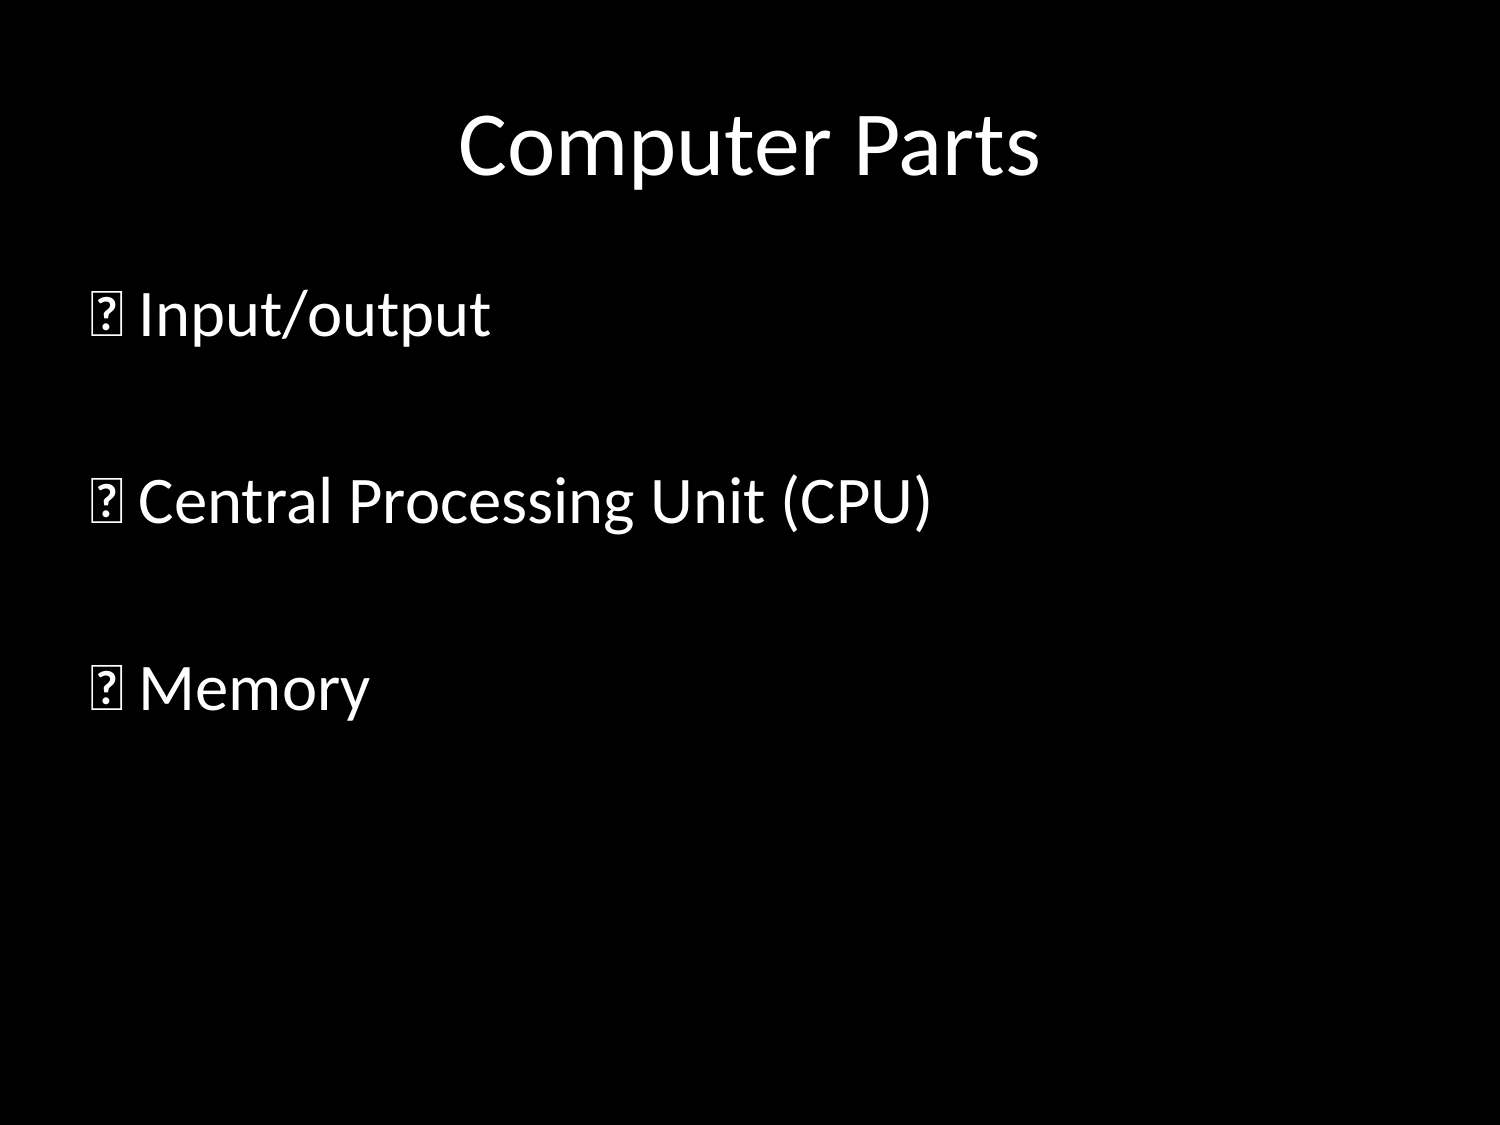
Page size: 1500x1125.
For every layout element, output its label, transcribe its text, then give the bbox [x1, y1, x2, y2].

title Computer Parts [75, 45, 1425, 233]
list  Input/output  Central Processing Unit (CPU)  Memory [75, 262, 1425, 1005]
